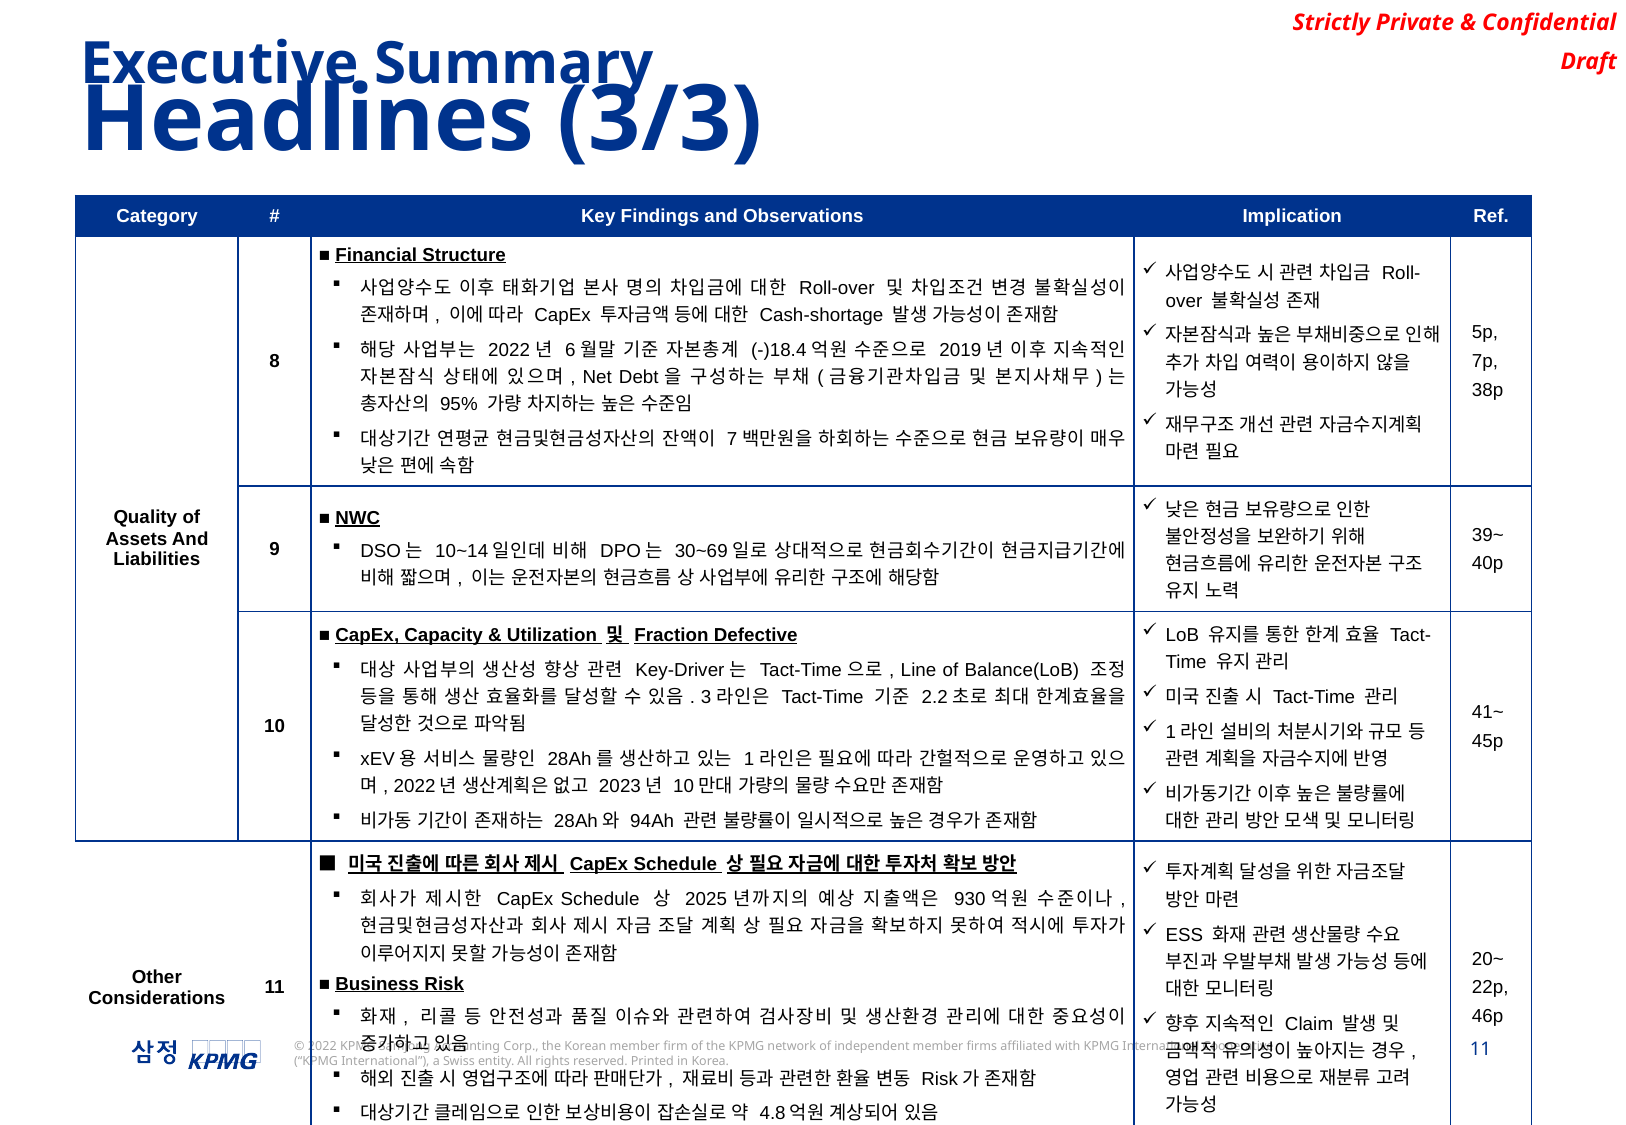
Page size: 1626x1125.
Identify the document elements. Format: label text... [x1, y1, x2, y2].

table_header # [238, 196, 311, 235]
table_cell 41~ 45p [1451, 612, 1531, 840]
table_header Category [76, 196, 238, 235]
table_cell 낮은 현금 보유량으로 인한 불안정성을 보완하기 위해 현금흐름에 유리한 운전자본 구조 유지 노력 [1135, 487, 1450, 611]
table_cell ■ NWC DSO는 10~14일인데 비해 DPO는 30~69일로 상대적으로 현금회수기간이 현금지급기간에 비해 짧으며, 이는 운전자본의 현금흐름 상 사업부에 유리한 구조에 해당함 [312, 487, 1133, 611]
table_cell 10 [239, 612, 310, 840]
table_header Key Findings and Observations [311, 196, 1134, 235]
table_header Implication [1134, 196, 1451, 235]
table_cell ■ CapEx, Capacity & Utilization 및 Fraction Defective 대상 사업부의 생산성 향상 관련 Key-Driver는 Tact-Time으로, Line of Balance(LoB) 조정 등을 통해 생산 효율화를 달성할 수 있음. 3라인은 Tact-Time 기준 2.2초로 최대 한계효율을 달성한 것으로 파악됨 xEV용 서비스 물량인 28Ah를 생산하고 있는 1라인은 필요에 따라 간헐적으로 운영하고 있으며, 2022년 생산계획은 없고 2023년 10만대 가량의 물량 수요만 존재함 비가동 기간이 존재하는 28Ah와 94Ah 관련 불량률이 일시적으로 높은 경우가 존재함 [312, 612, 1133, 840]
table_header Ref. [1451, 196, 1531, 235]
text_box Headlines (3/3) [65, 83, 1475, 178]
table_cell LoB 유지를 통한 한계 효율 Tact-Time 유지 관리 미국 진출 시 Tact-Time 관리 1라인 설비의 처분시기와 규모 등 관련 계획을 자금수지에 반영 비가동기간 이후 높은 불량률에 대한 관리 방안 모색 및 모니터링 [1135, 612, 1450, 840]
table_cell ■ 미국 진출에 따른 회사 제시 CapEx Schedule 상 필요 자금에 대한 투자처 확보 방안 회사가 제시한 CapEx Schedule 상 2025년까지의 예상 지출액은 930억원 수준이나, 현금및현금성자산과 회사 제시 자금 조달 계획 상 필요 자금을 확보하지 못하여 적시에 투자가 이루어지지 못할 가능성이 존재함 ■ Business Risk 화재, 리콜 등 안전성과 품질 이슈와 관련하여 검사장비 및 생산환경 관리에 대한 중요성이 증가하고 있음 해외 진출 시 영업구조에 따라 판매단가, 재료비 등과 관련한 환율 변동 Risk가 존재함 대상기간 클레임으로 인한 보상비용이 잡손실로 약 4.8억원 계상되어 있음 [312, 842, 1133, 1125]
table_cell 9 [239, 487, 310, 611]
table_cell 5p, 7p, 38p [1451, 237, 1531, 485]
table_cell 사업양수도 시 관련 차입금 Roll-over 불확실성 존재 자본잠식과 높은 부채비중으로 인해 추가 차입 여력이 용이하지 않을 가능성 재무구조 개선 관련 자금수지계획 마련 필요 [1135, 237, 1450, 485]
text_box Executive Summary [65, 37, 1475, 83]
table_cell Quality of Assets And Liabilities [76, 237, 237, 840]
table_cell Other Considerations [75, 842, 238, 1125]
table_cell 39~ 40p [1451, 487, 1531, 611]
table_cell 20~ 22p, 46p [1451, 842, 1531, 1125]
table_cell 8 [239, 237, 310, 485]
table_cell 11 [238, 842, 310, 1125]
table_cell 투자계획 달성을 위한 자금조달 방안 마련 ESS 화재 관련 생산물량 수요 부진과 우발부채 발생 가능성 등에 대한 모니터링 향후 지속적인 Claim 발생 및 금액적 유의성이 높아지는 경우, 영업 관련 비용으로 재분류 고려 가능성 [1135, 842, 1450, 1125]
table_cell ■ Financial Structure 사업양수도 이후 태화기업 본사 명의 차입금에 대한 Roll-over 및 차입조건 변경 불확실성이 존재하며, 이에 따라 CapEx 투자금액 등에 대한 Cash-shortage 발생 가능성이 존재함 해당 사업부는 2022년 6월말 기준 자본총계 (-)18.4억원 수준으로 2019년 이후 지속적인 자본잠식 상태에 있으며, Net Debt을 구성하는 부채(금융기관차입금 및 본지사채무)는 총자산의 95% 가량 차지하는 높은 수준임 대상기간 연평균 현금및현금성자산의 잔액이 7백만원을 하회하는 수준으로 현금 보유량이 매우 낮은 편에 속함 [312, 237, 1133, 485]
